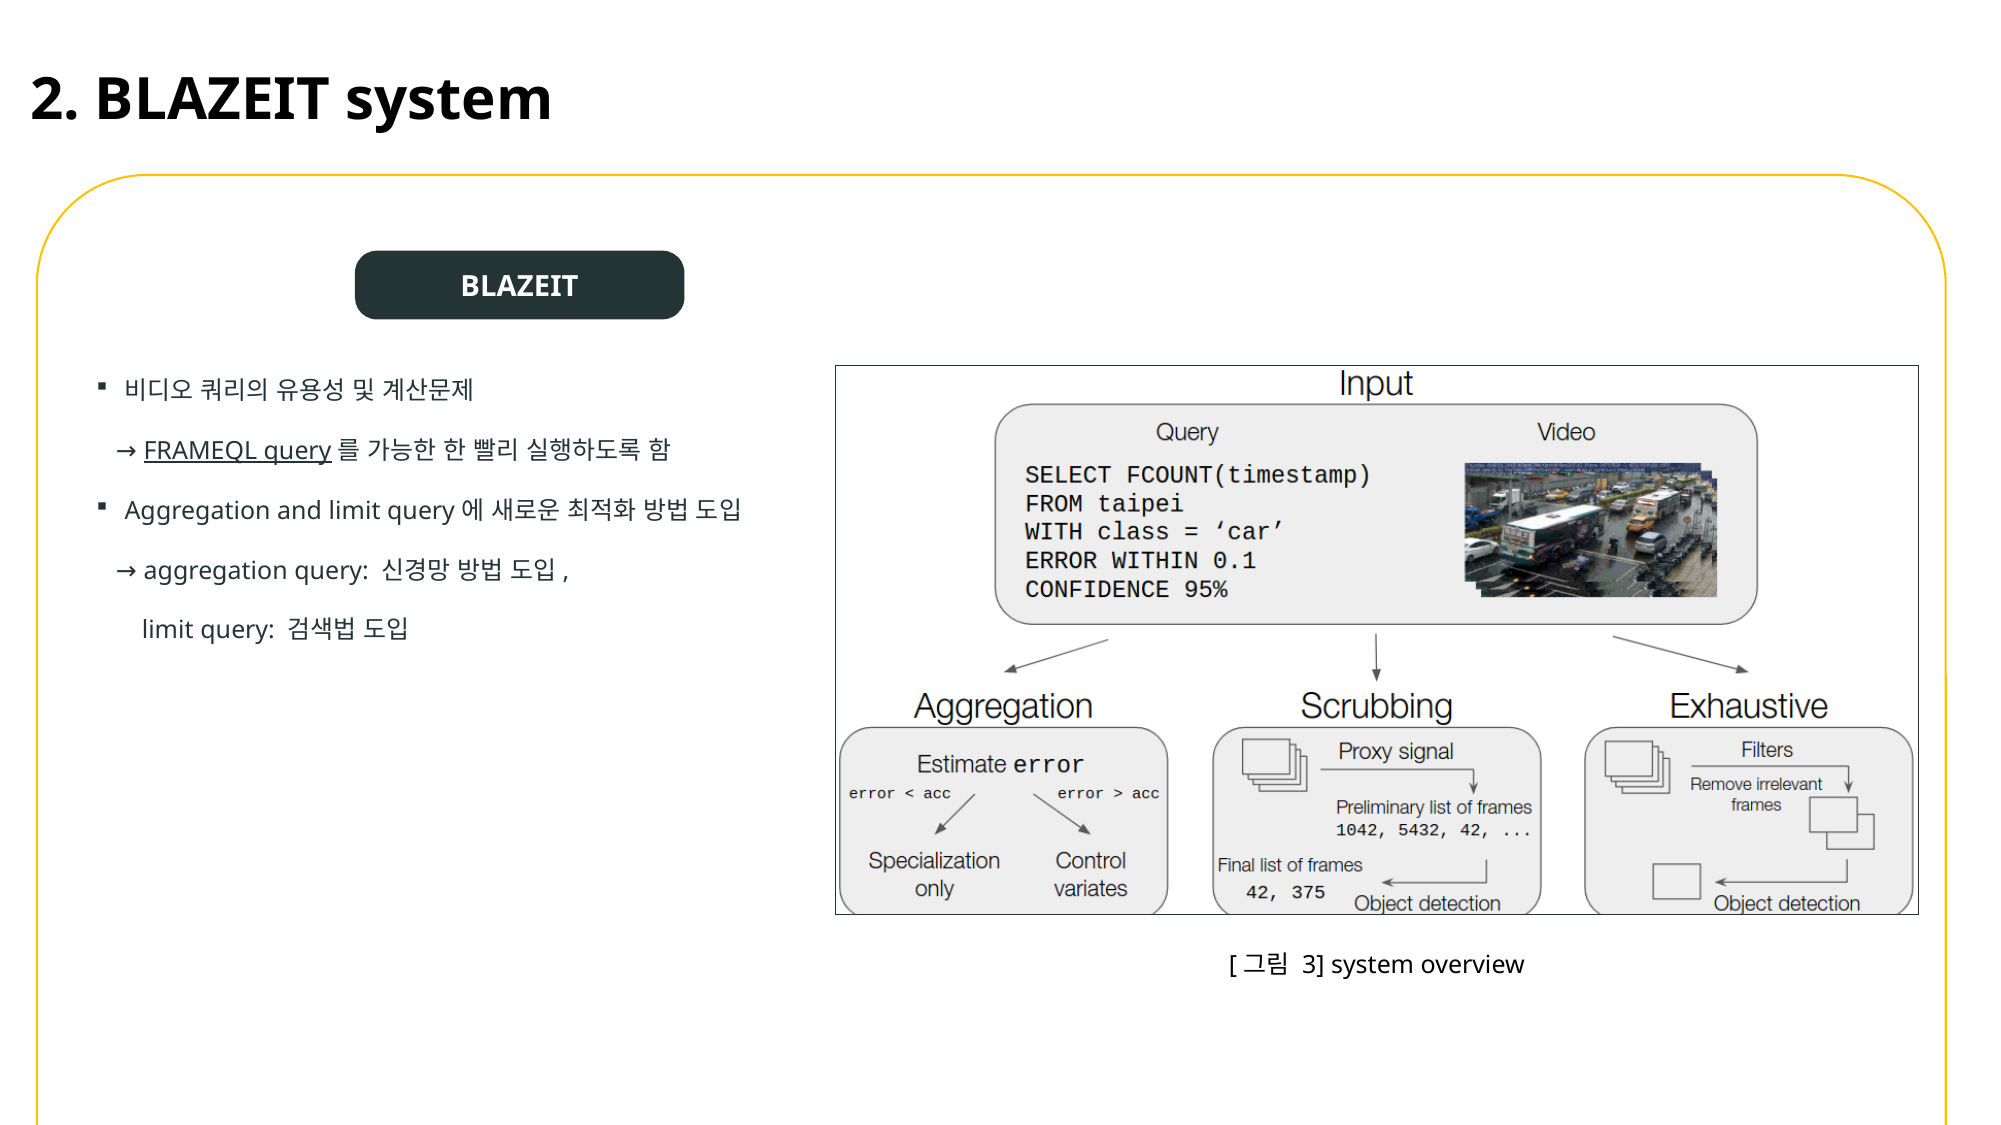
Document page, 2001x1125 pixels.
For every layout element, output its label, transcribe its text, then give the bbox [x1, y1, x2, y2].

text_box 비디오 쿼리의 유용성 및 계산문제 → FRAMEQL query를 가능한 한 빨리 실행하도록 함 Aggregation and limit query에 새로운 최적화 방법 도입 → aggregation query: 신경망 방법 도입, limit query: 검색법 도입 [81, 337, 958, 712]
text_box [35, 173, 1947, 1125]
text_box BLAZEIT [353, 249, 686, 321]
text_box [그림 3] system overview [1208, 926, 1546, 987]
text_box 2. BLAZEIT system [0, 0, 2000, 159]
picture [835, 365, 1919, 915]
